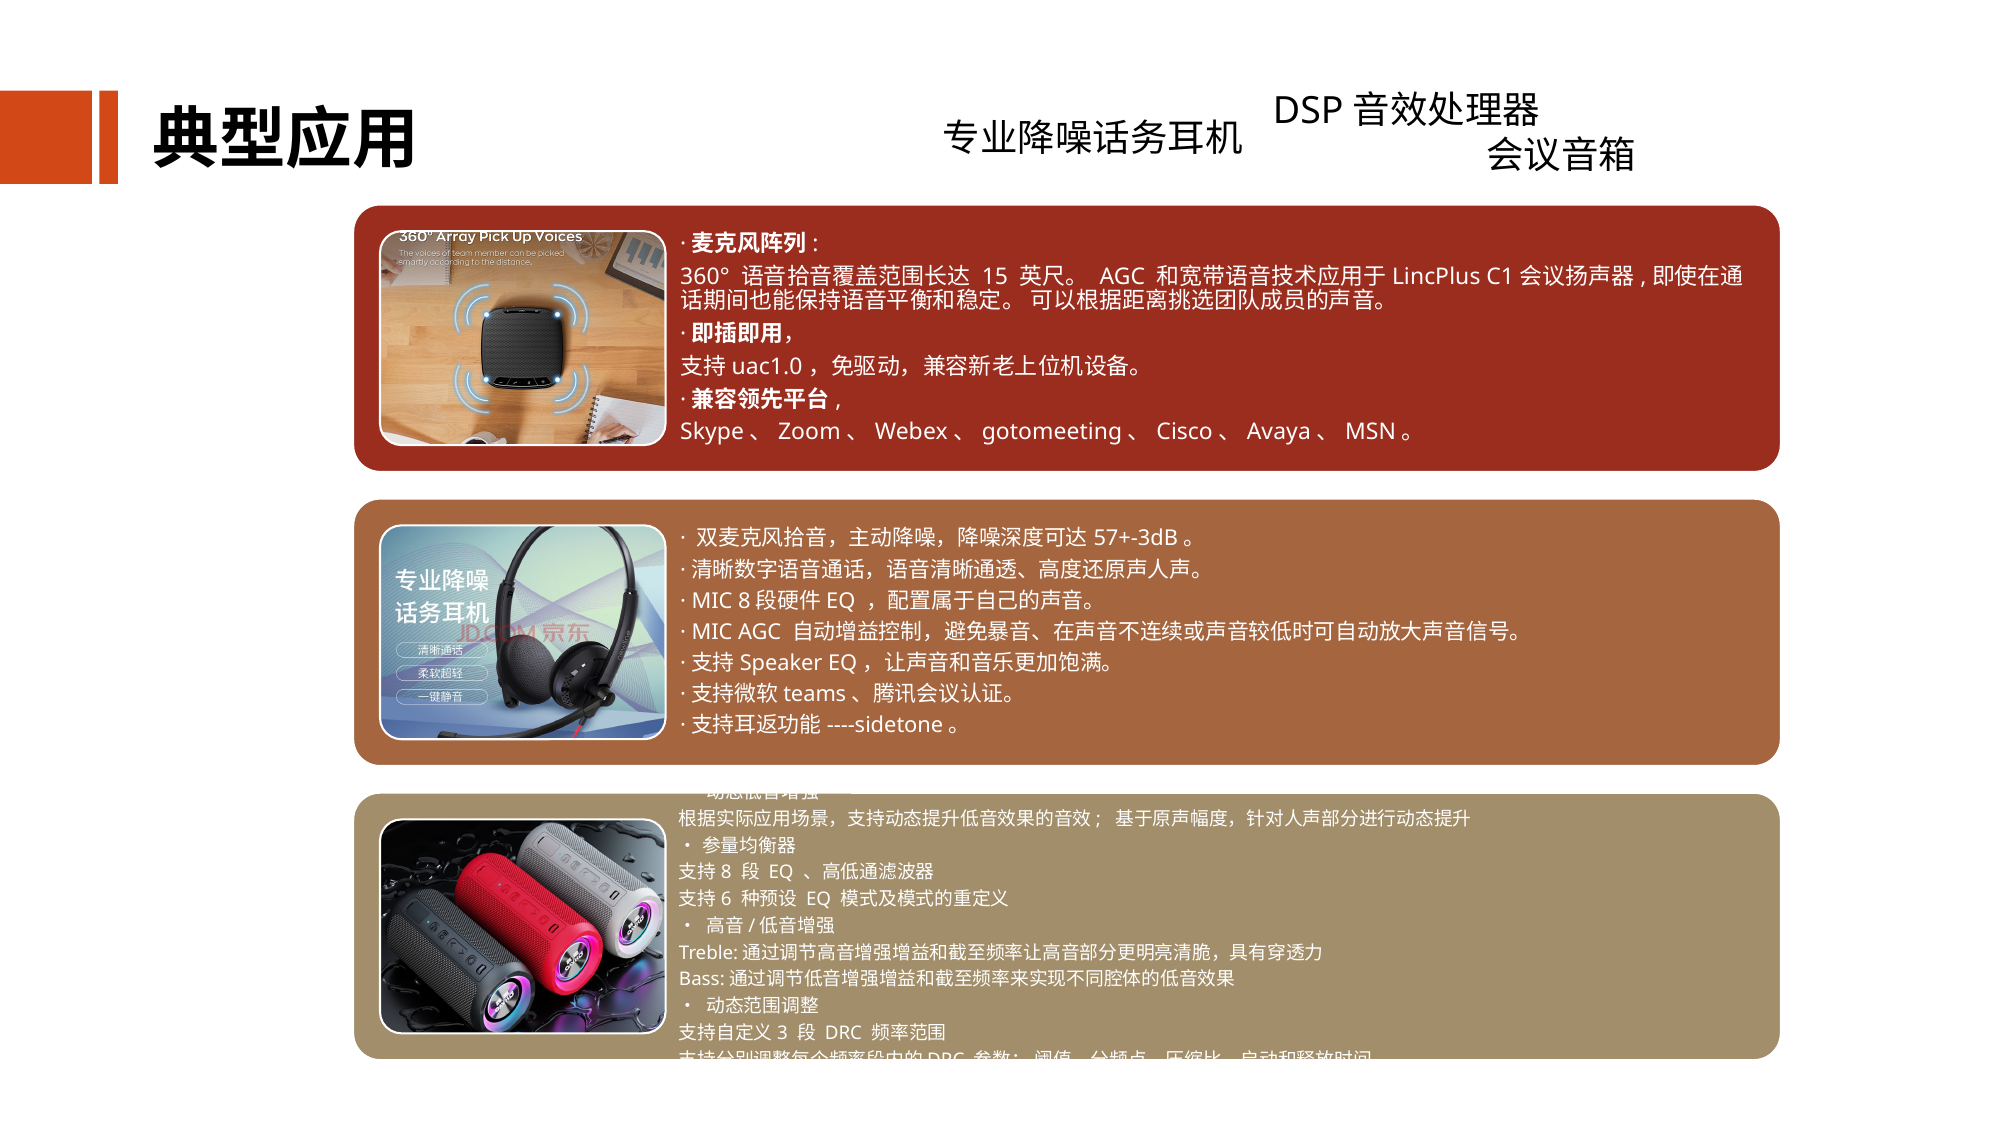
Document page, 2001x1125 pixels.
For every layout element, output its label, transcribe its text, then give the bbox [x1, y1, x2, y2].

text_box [353, 204, 1781, 1061]
text_box 典型应用 [137, 88, 504, 184]
text_box 专业降噪话务耳机 [927, 106, 1258, 166]
text_box 会议音箱 [1471, 123, 1652, 184]
text_box DSP音效处理器 [1258, 78, 1555, 139]
